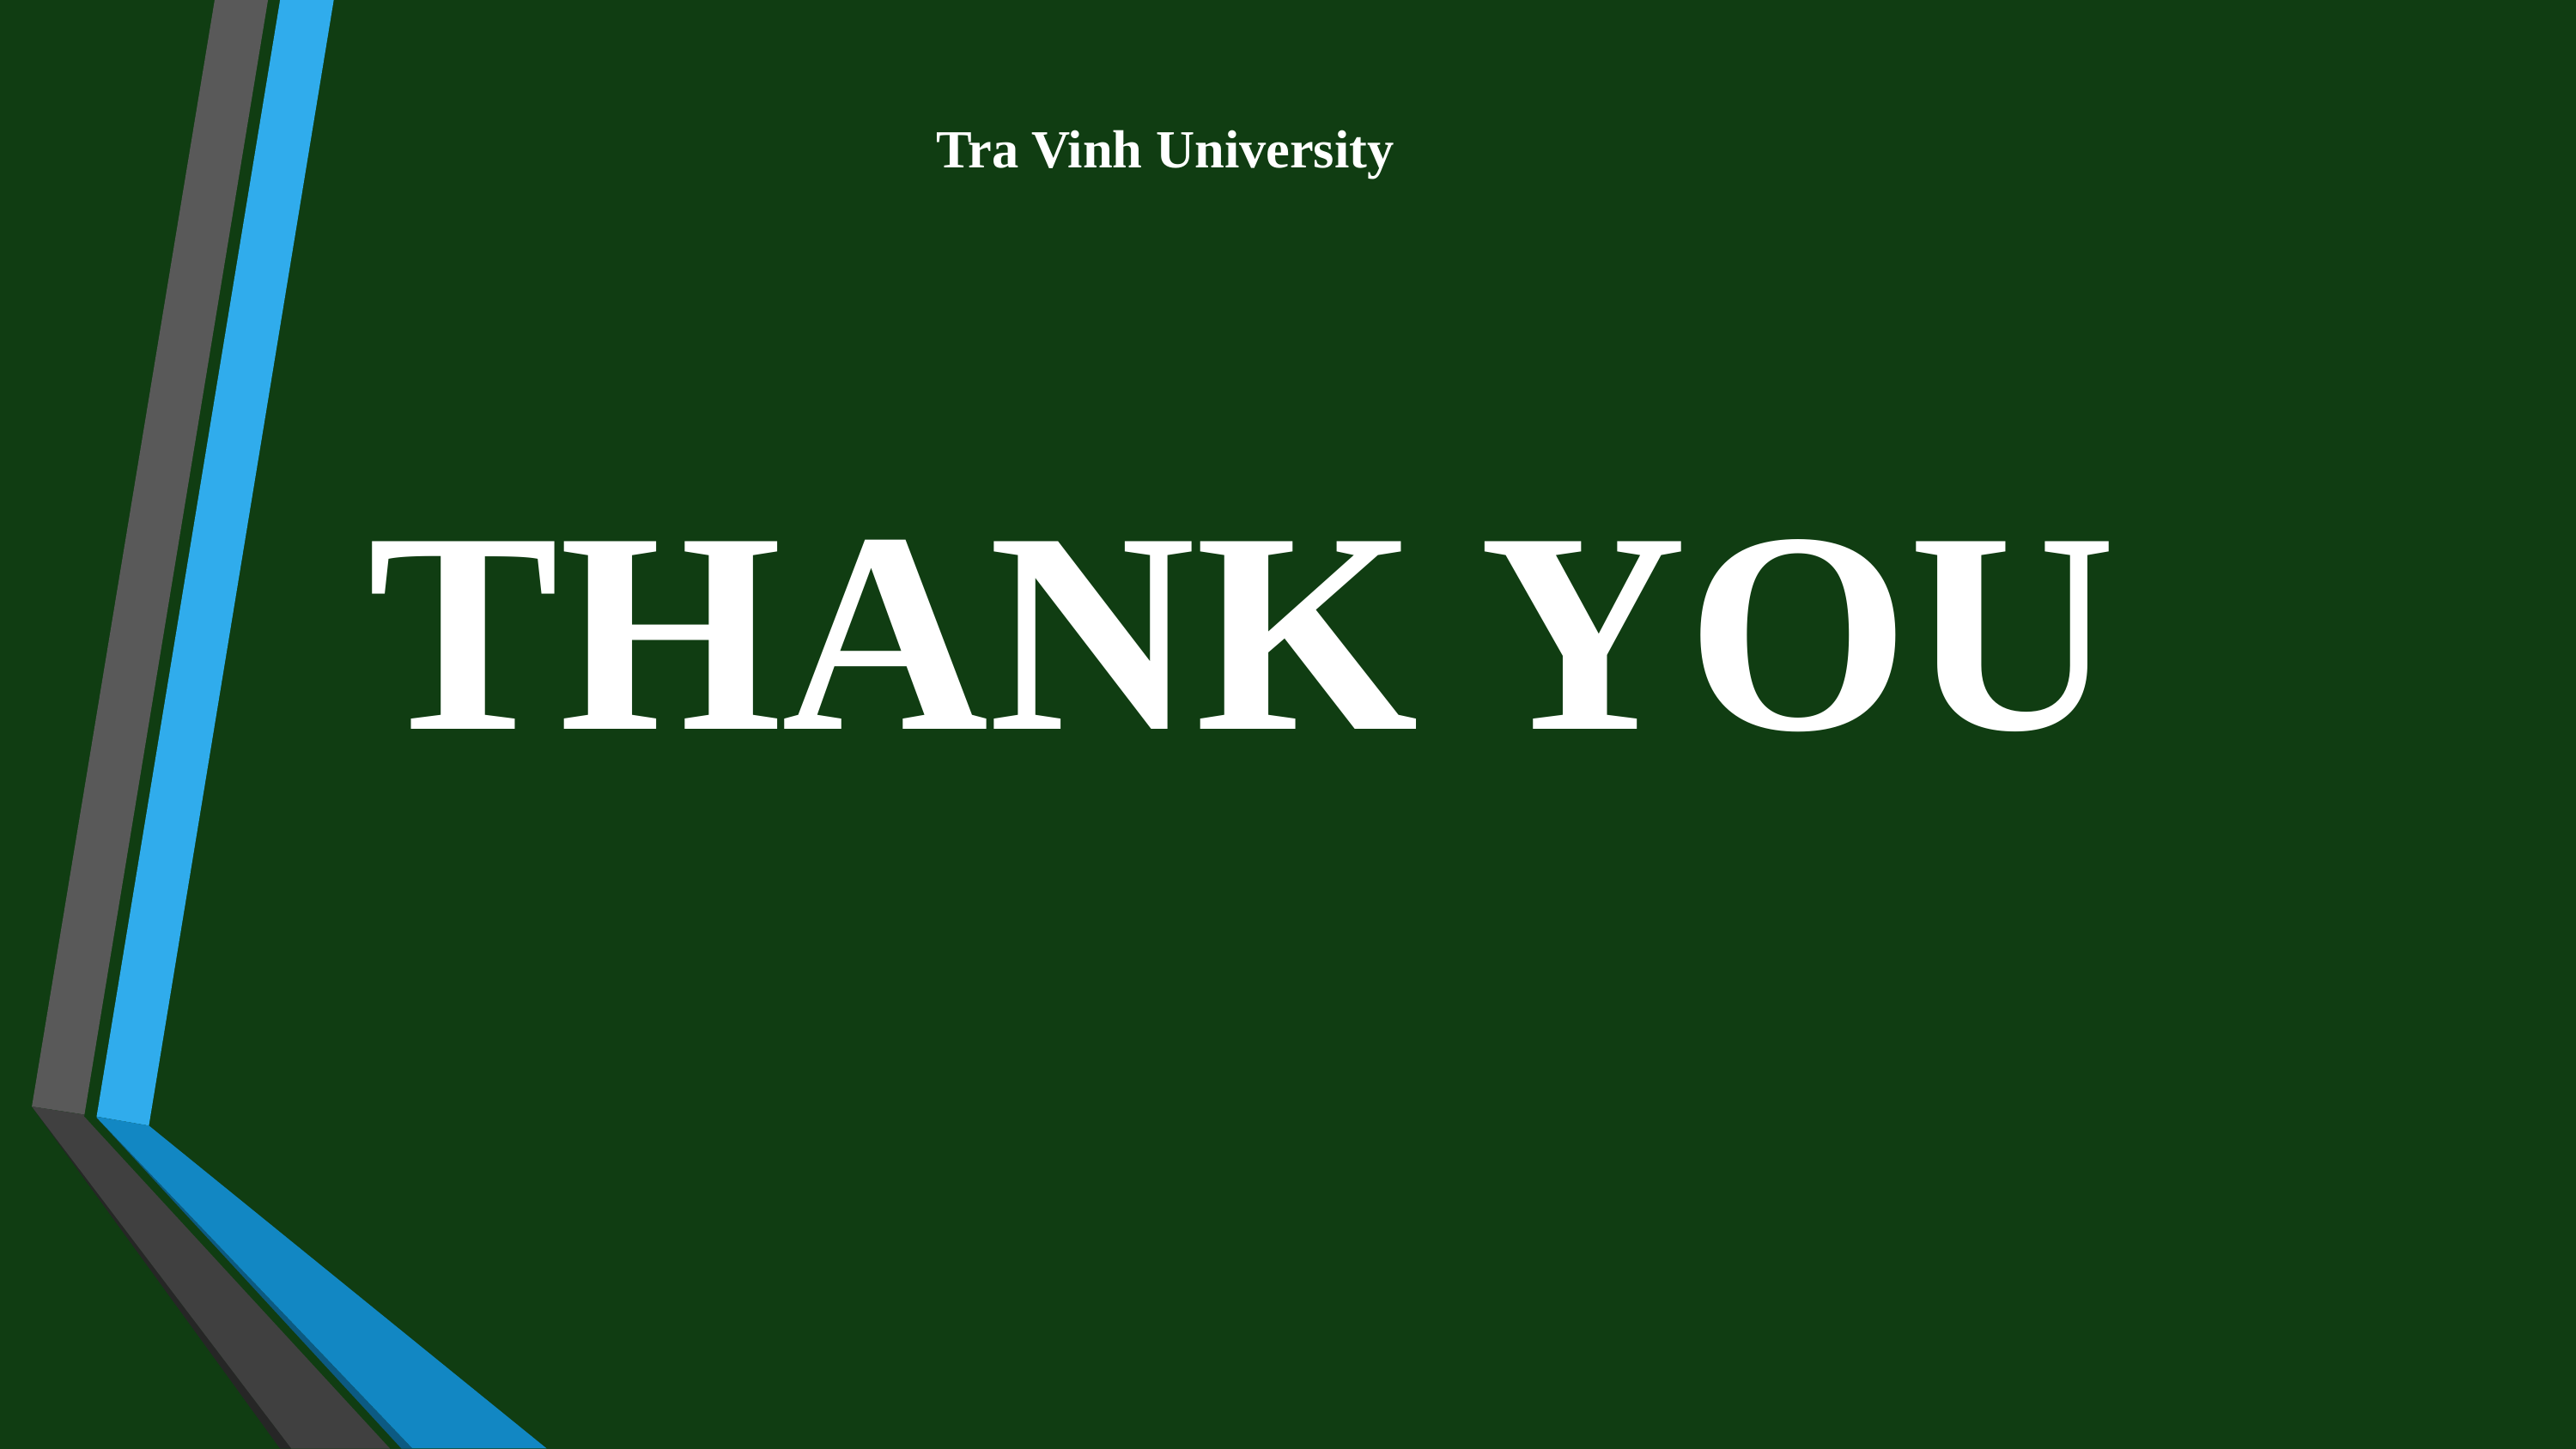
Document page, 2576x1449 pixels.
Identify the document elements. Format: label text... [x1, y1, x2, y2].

text_box Tra Vinh University [936, 103, 1704, 179]
text_box THANK YOU [368, 431, 2273, 787]
